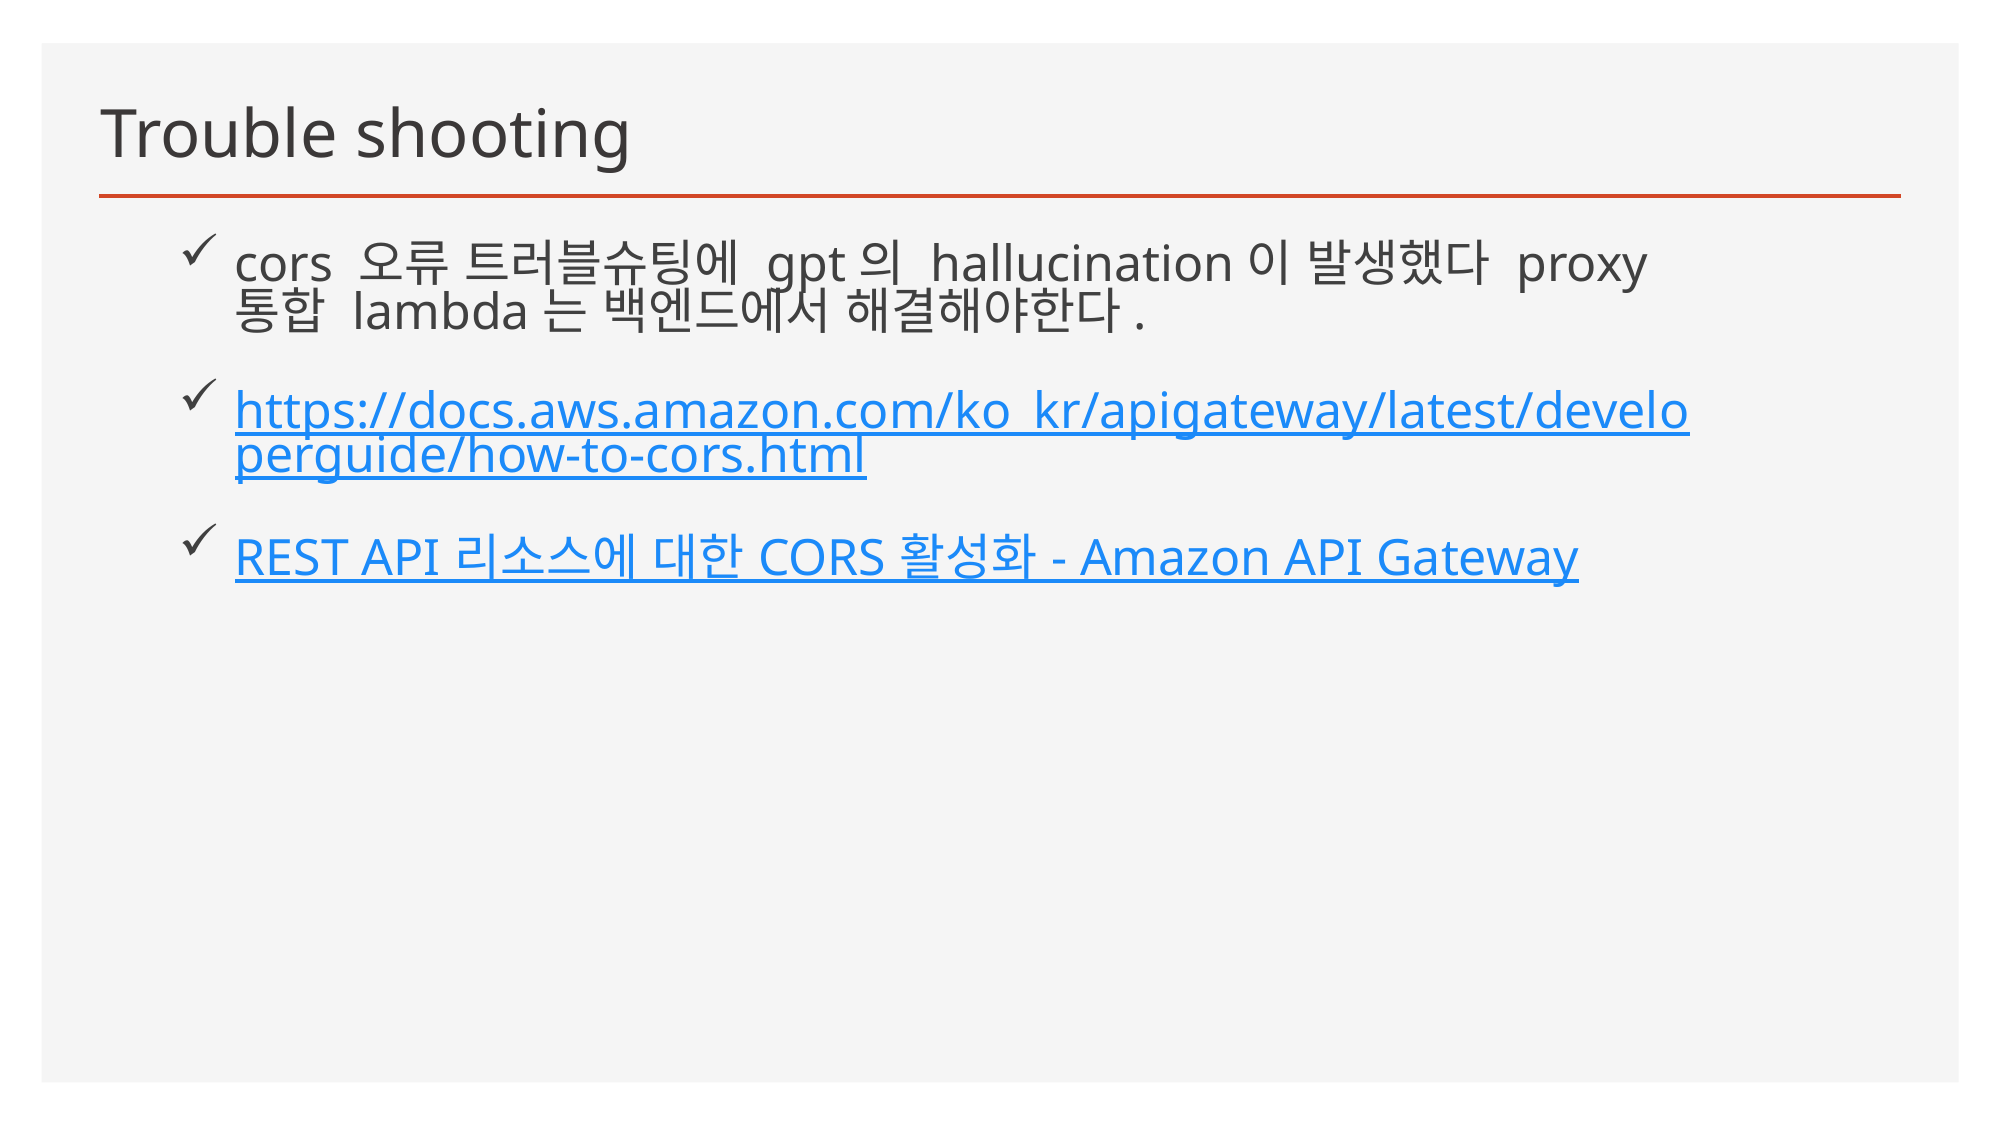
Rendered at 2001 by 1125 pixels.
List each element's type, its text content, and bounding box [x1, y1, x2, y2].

list cors 오류 트러블슈팅에 gpt의 hallucination이 발생했다 proxy 통합 lambda는 백엔드에서 해결해야한다. https://docs.aws.amazon.com/ko_kr/apigateway/latest/developerguide/how-to-cors.html REST API 리소스에 대한 CORS 활성화 - Amazon API Gateway [88, 235, 1714, 888]
title Trouble shooting [85, 73, 1214, 179]
